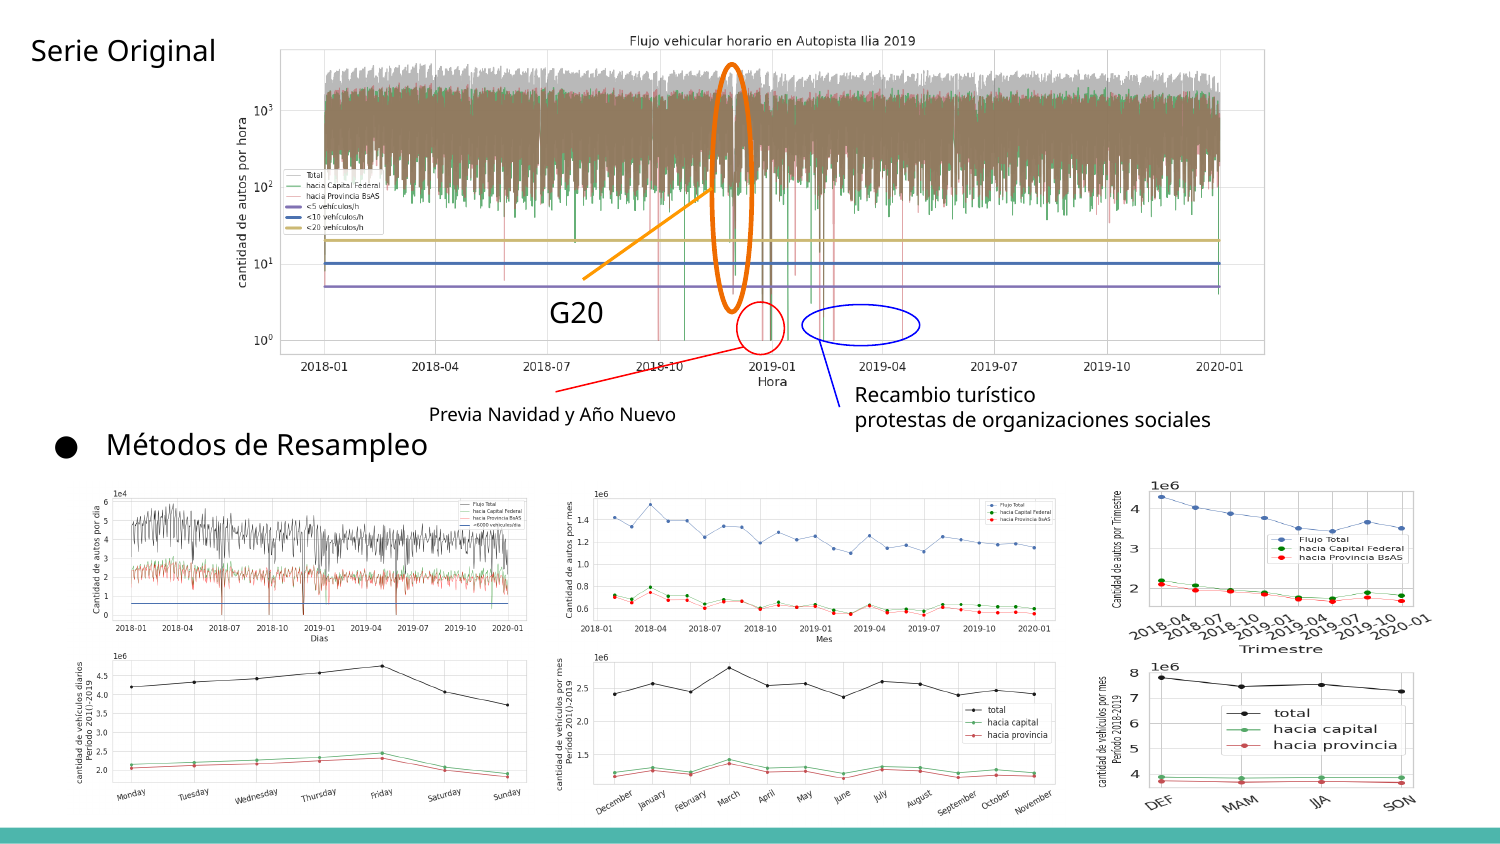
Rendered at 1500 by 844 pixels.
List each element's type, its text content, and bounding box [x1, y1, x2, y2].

picture [1086, 474, 1446, 821]
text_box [533, 63, 753, 346]
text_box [801, 304, 1236, 449]
picture [230, 20, 1291, 389]
text_box Métodos de Resampleo [15, 411, 592, 477]
picture [546, 480, 1066, 828]
text_box Serie Original [15, 17, 1218, 83]
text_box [413, 301, 785, 446]
picture [67, 480, 535, 815]
